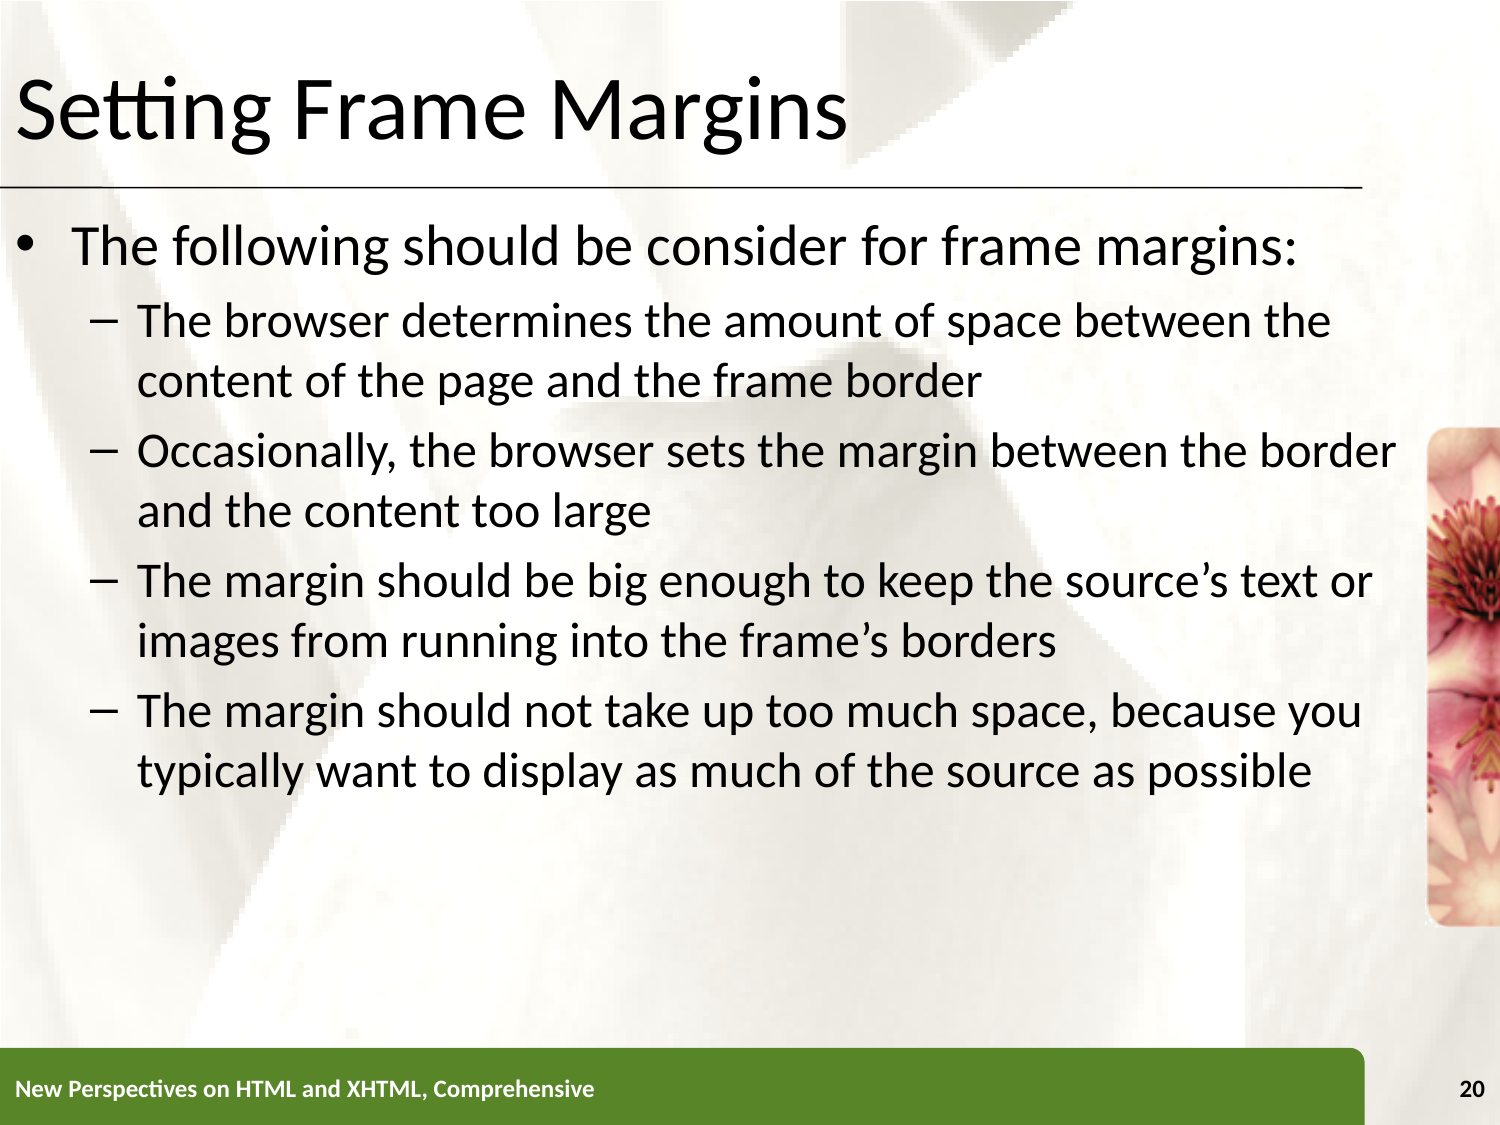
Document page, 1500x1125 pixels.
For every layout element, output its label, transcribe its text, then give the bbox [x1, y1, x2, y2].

picture [1426, 425, 1500, 930]
list The following should be consider for frame margins: The browser determines the amount of space between the content of the page and the frame border Occasionally, the browser sets the margin between the border and the content too large The margin should be big enough to keep the source’s text or images from running into the frame’s borders The margin should not take up too much space, because you typically want to display as much of the source as possible [0, 199, 1426, 1006]
title Setting Frame Margins [0, 24, 1363, 181]
footer New Perspectives on HTML and XHTML, Comprehensive [0, 1050, 1350, 1125]
slide_number 20 [1412, 1050, 1500, 1125]
